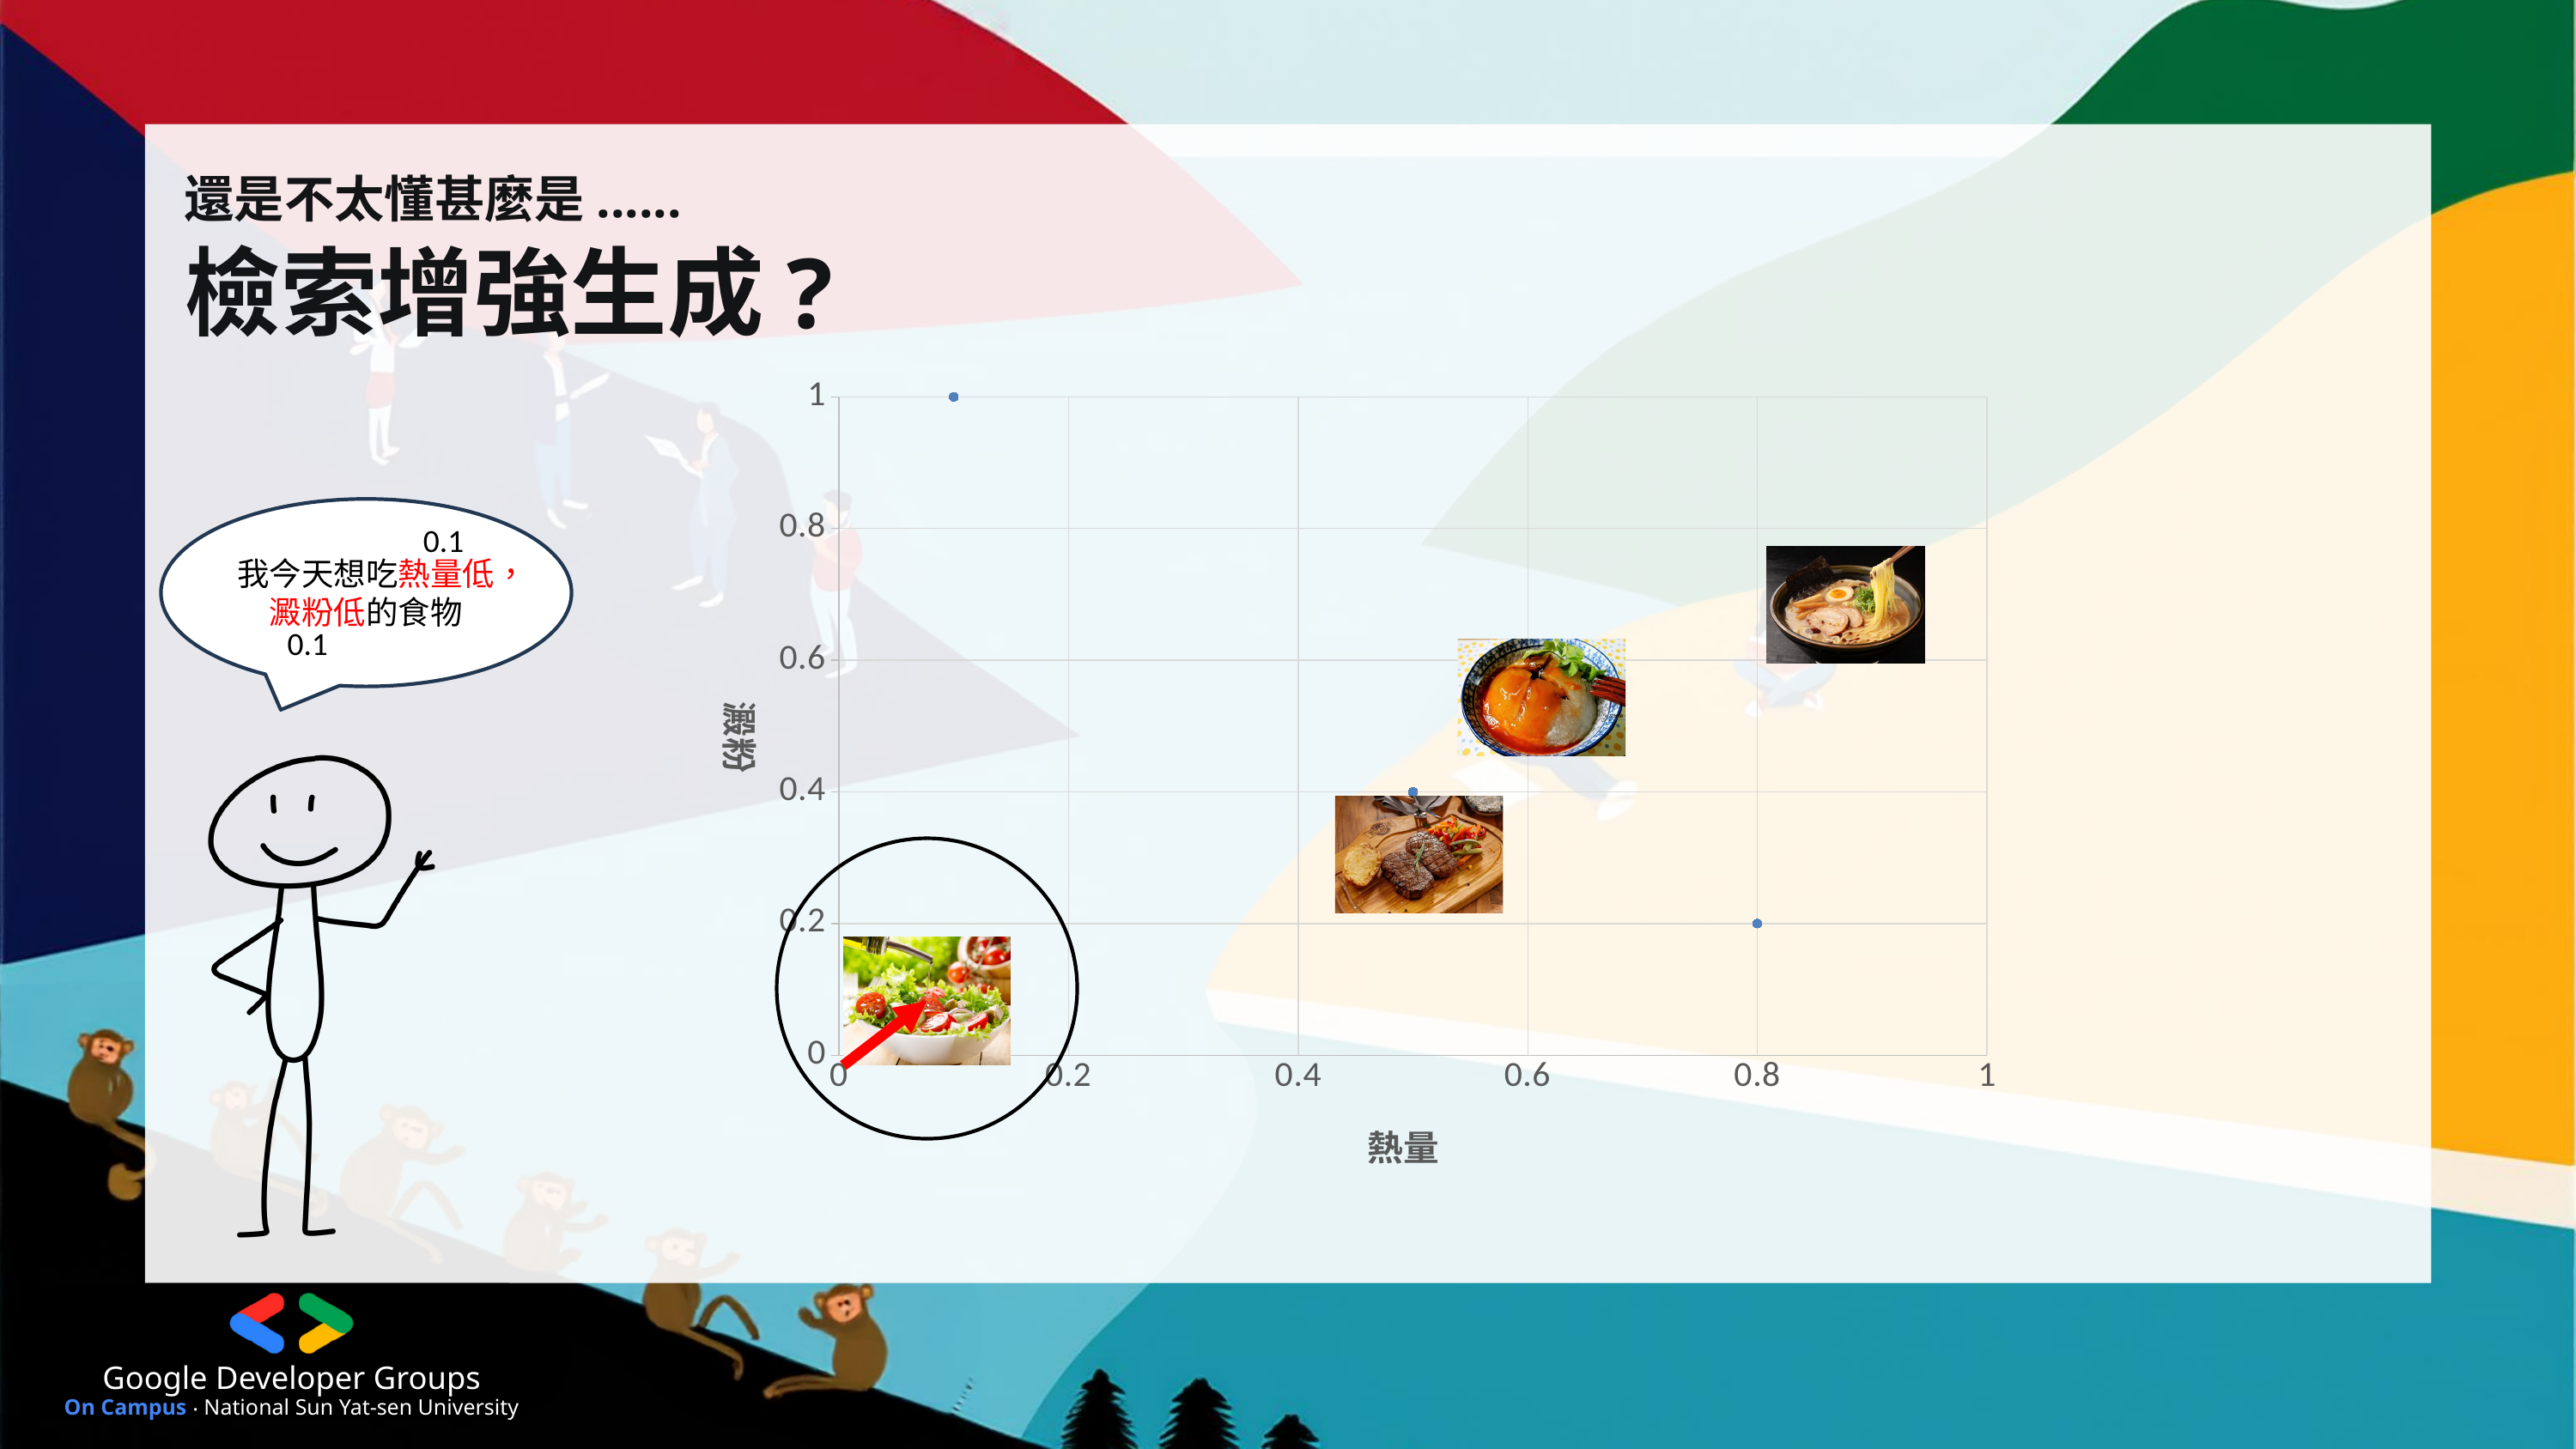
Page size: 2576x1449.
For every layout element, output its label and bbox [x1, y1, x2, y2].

chart [704, 372, 2008, 1183]
text_box [0, 0, 2576, 1449]
text_box [842, 1000, 927, 1066]
text_box [11, 1282, 572, 1421]
text_box [144, 124, 2432, 1283]
